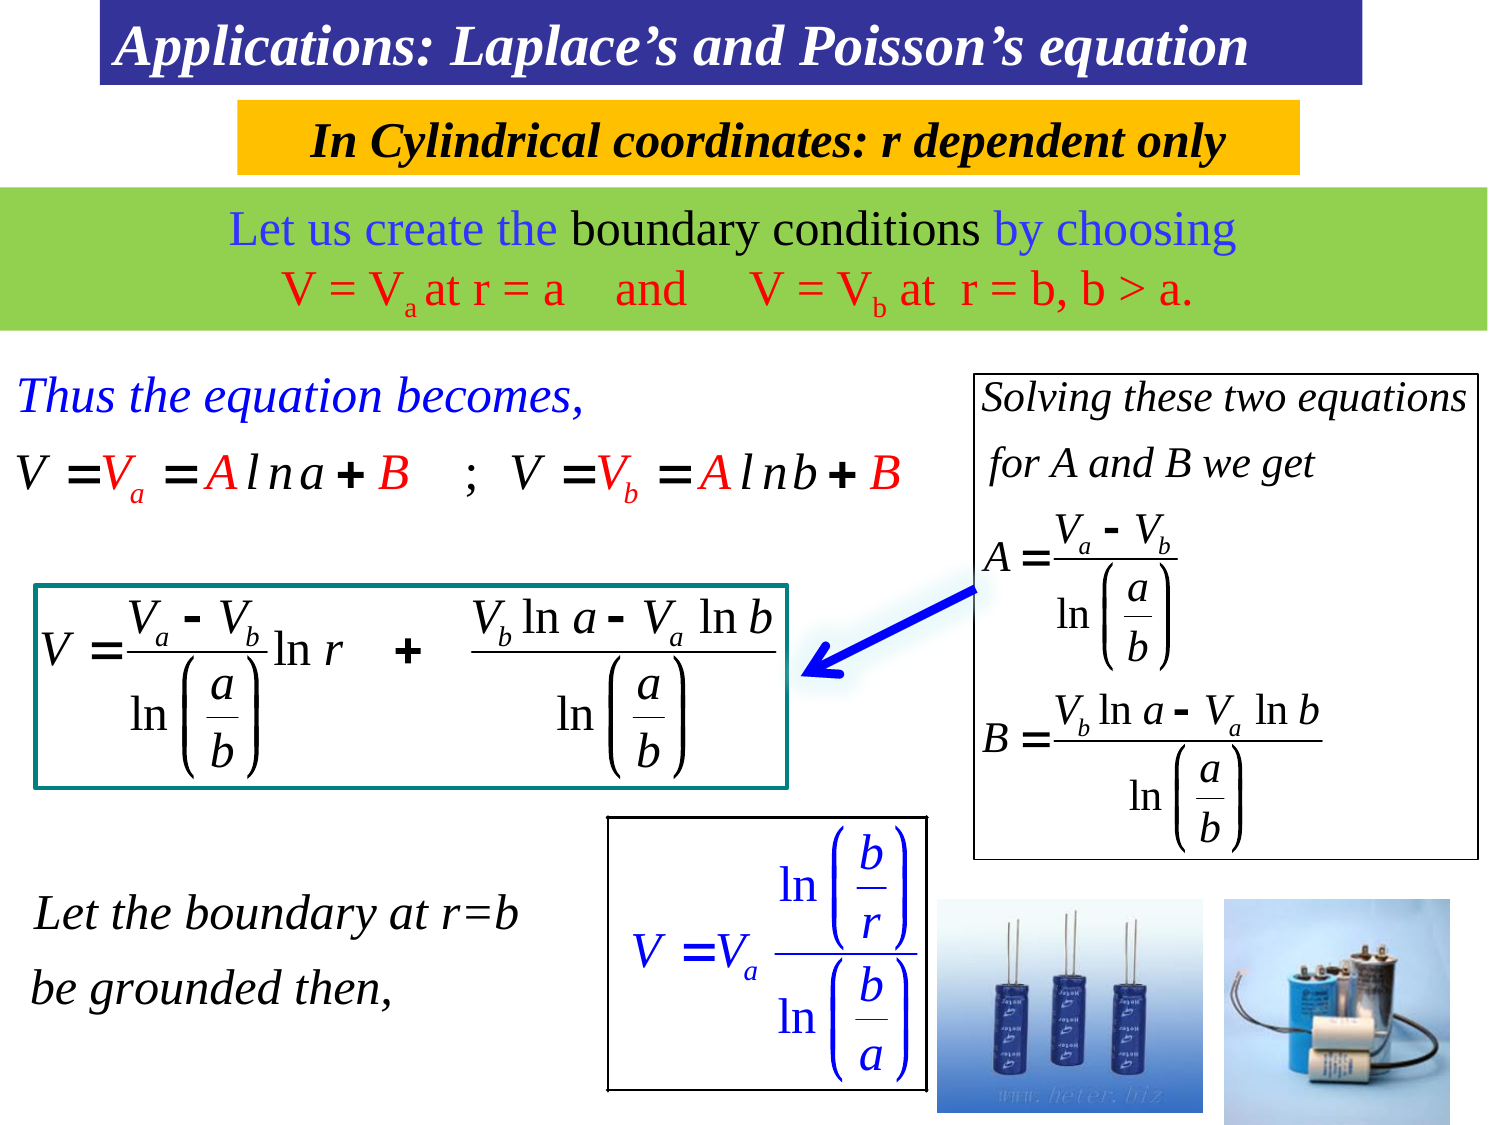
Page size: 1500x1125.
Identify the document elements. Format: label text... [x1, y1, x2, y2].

text_box In Cylindrical coordinates: r dependent only [237, 99, 1300, 175]
picture [24, 805, 1203, 1113]
text_box Let us create the boundary conditions by choosing V = Va at r = a and V = Vb at r = b, b > a. [0, 187, 1488, 331]
picture [12, 369, 910, 513]
picture [37, 374, 1478, 859]
text_box Applications: Laplace’s and Poisson’s equation [99, 0, 1363, 85]
picture [1224, 899, 1450, 1125]
